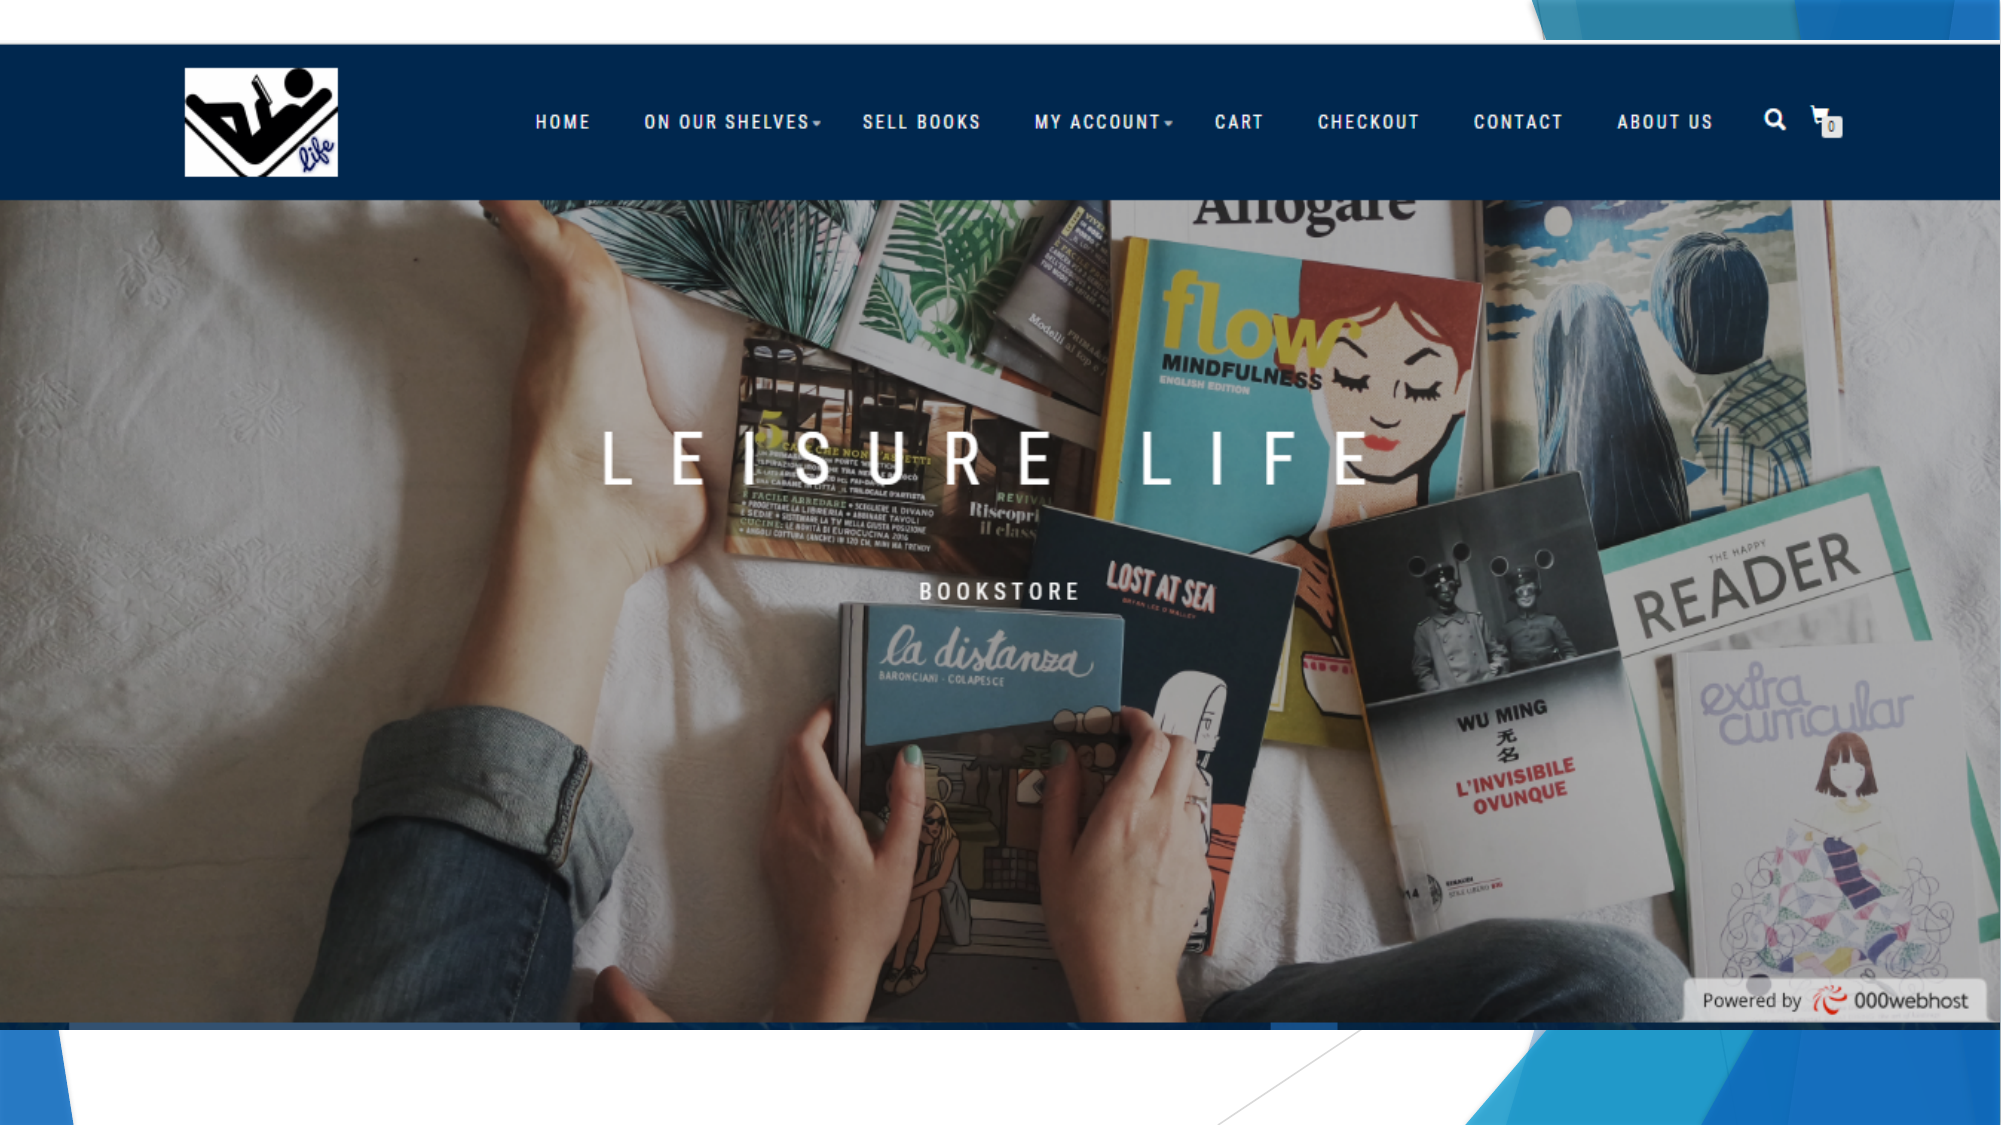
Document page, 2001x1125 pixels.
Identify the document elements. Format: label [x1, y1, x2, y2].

picture [0, 40, 2000, 1031]
